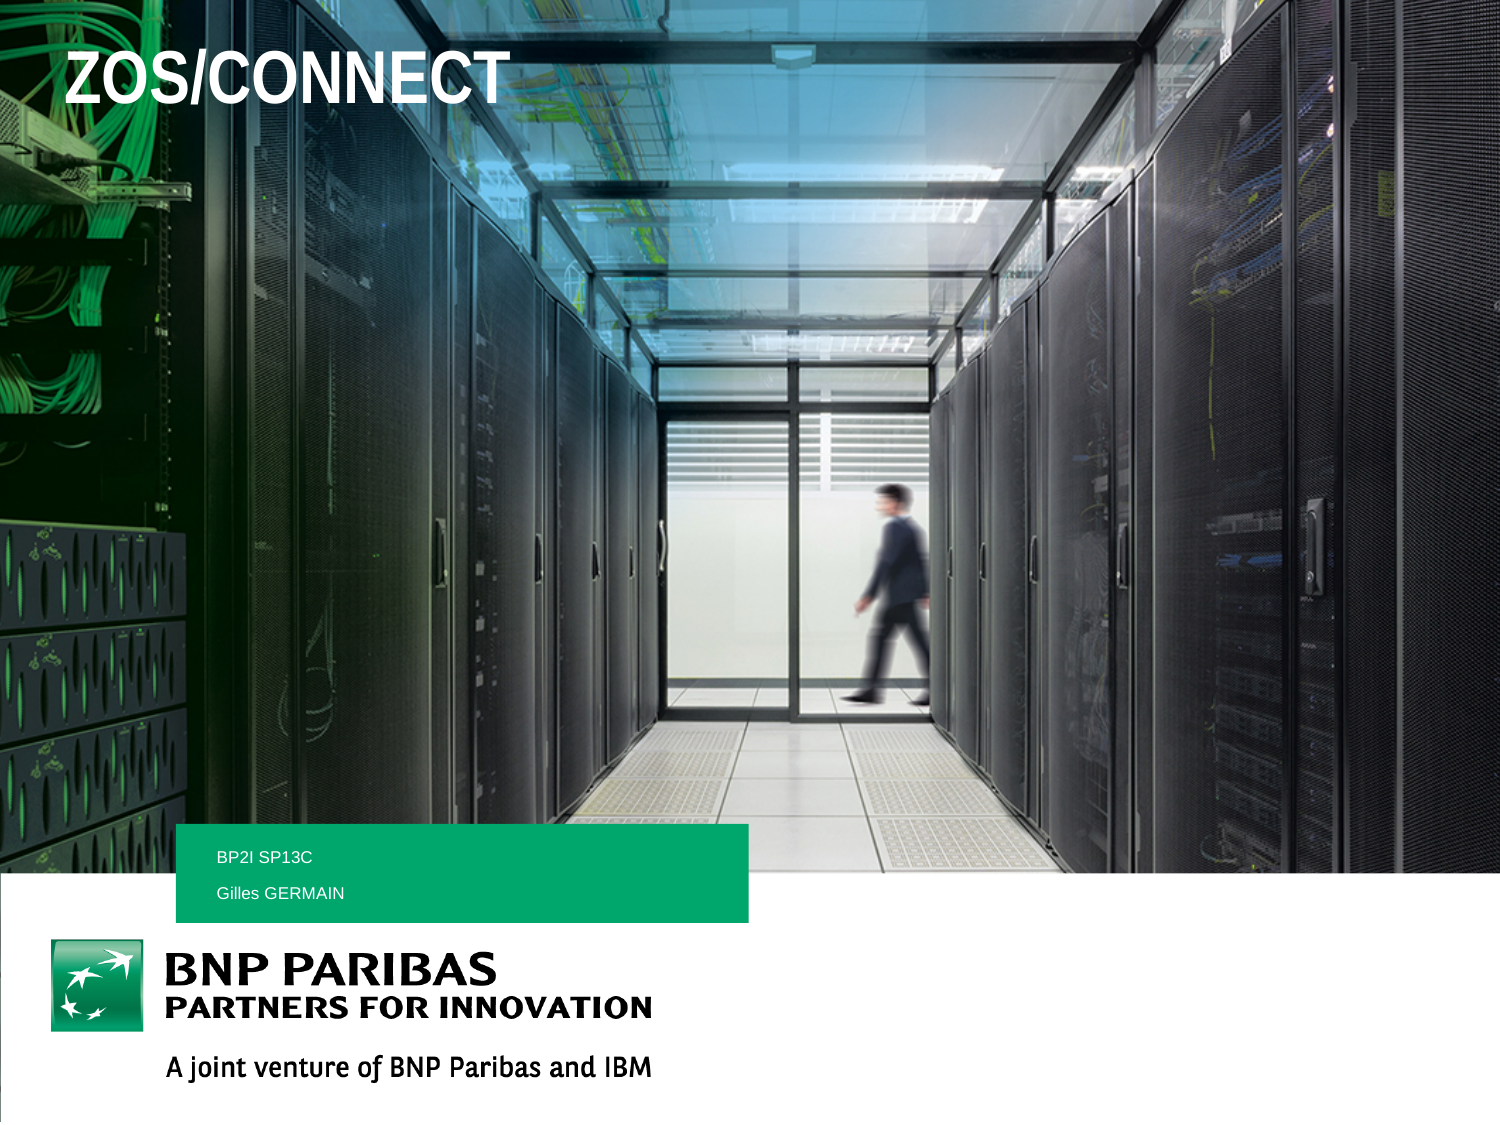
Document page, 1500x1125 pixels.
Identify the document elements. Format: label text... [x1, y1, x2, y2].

list Gilles GERMAIN [201, 875, 722, 911]
picture [0, 0, 1500, 873]
title zOS/Connect [64, 41, 1046, 197]
list BP2I SP13C [201, 838, 722, 874]
picture [28, 916, 673, 1099]
